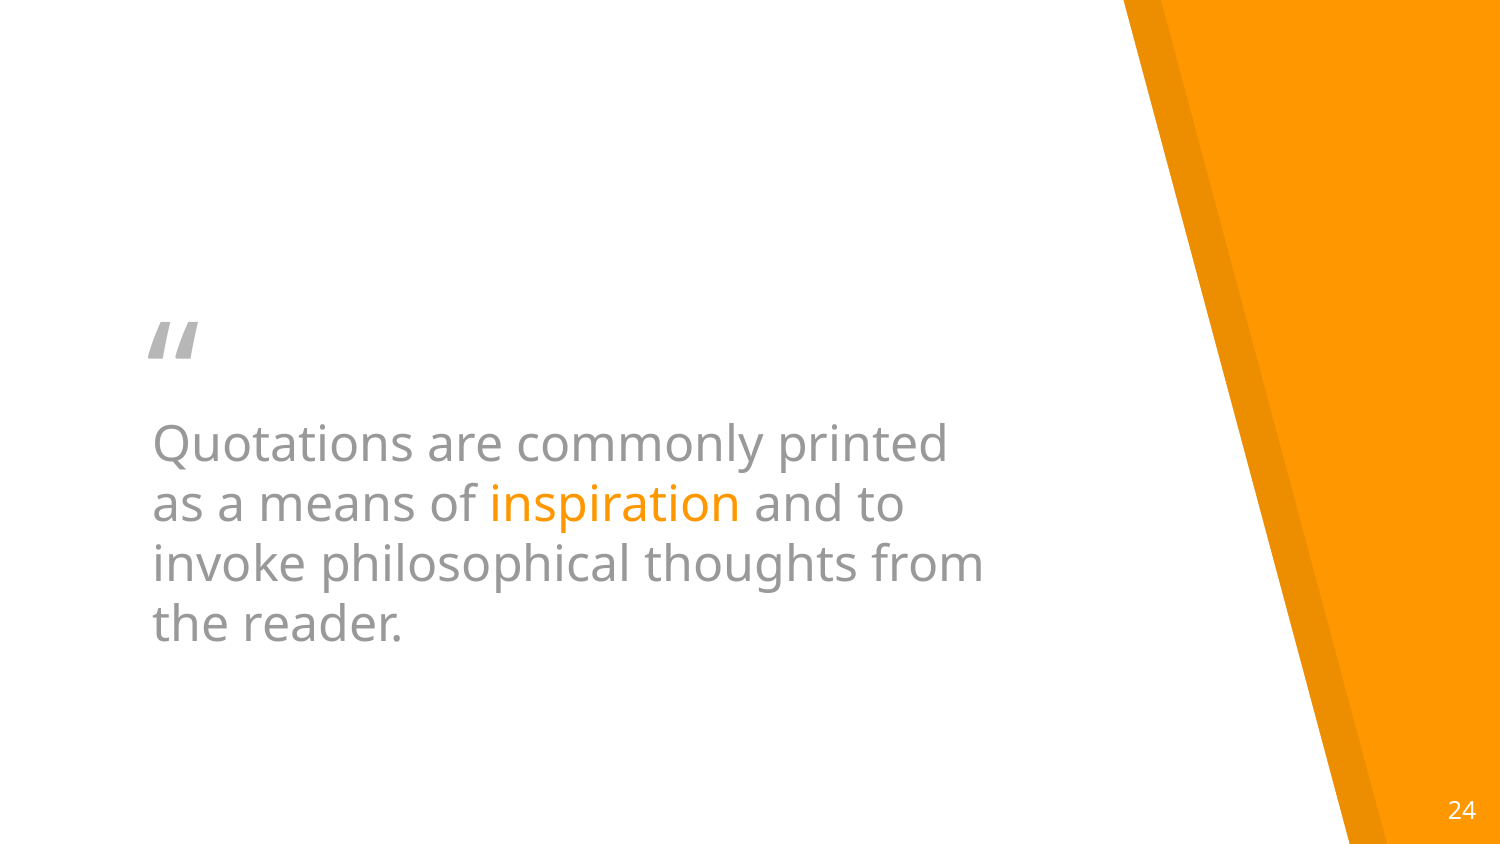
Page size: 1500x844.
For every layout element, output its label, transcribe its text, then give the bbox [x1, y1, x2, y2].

list Quotations are commonly printed as a means of inspiration and to invoke philosophical thoughts from the reader. [137, 396, 1011, 767]
slide_number 24 [1401, 779, 1492, 844]
